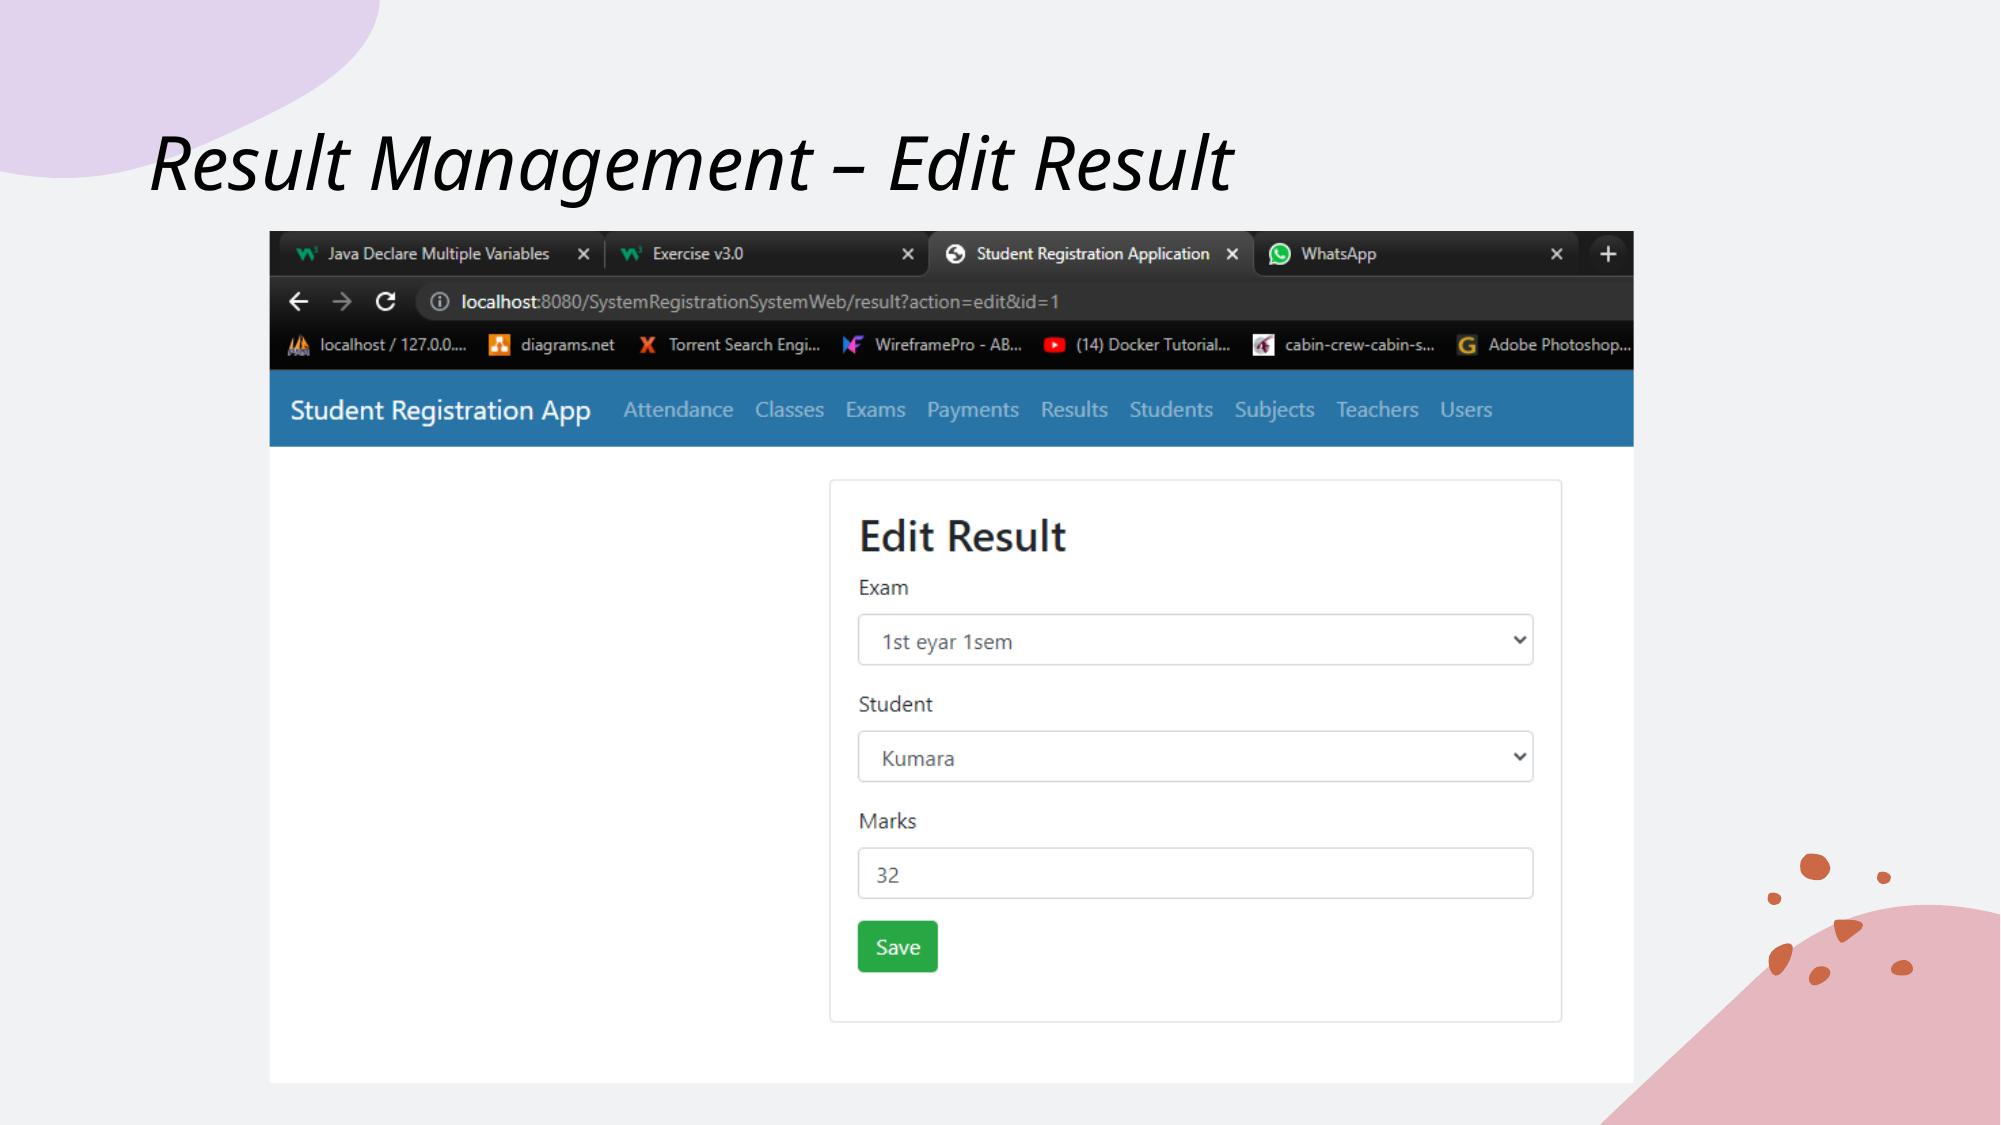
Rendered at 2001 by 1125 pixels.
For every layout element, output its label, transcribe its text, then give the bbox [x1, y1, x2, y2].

picture [269, 231, 1634, 1083]
text_box Result Management – Edit Result [133, 75, 1787, 214]
